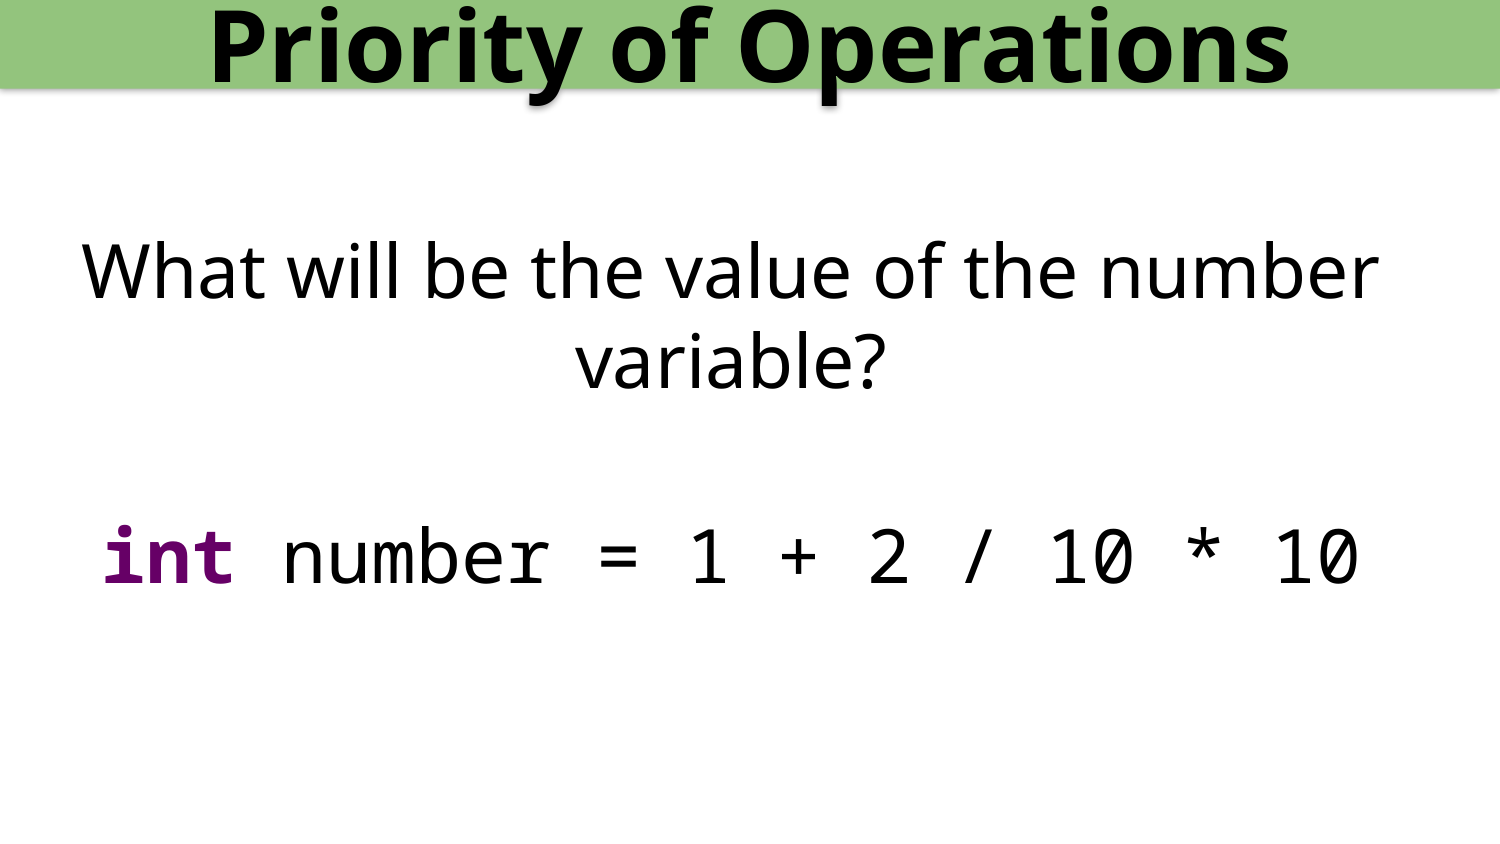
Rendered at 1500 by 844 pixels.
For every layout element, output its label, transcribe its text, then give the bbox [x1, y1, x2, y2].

list What will be the value of the number variable? int number = 1 + 2 / 10 * 10 [56, 215, 1407, 773]
text_box Priority of Operations [0, 0, 1500, 89]
